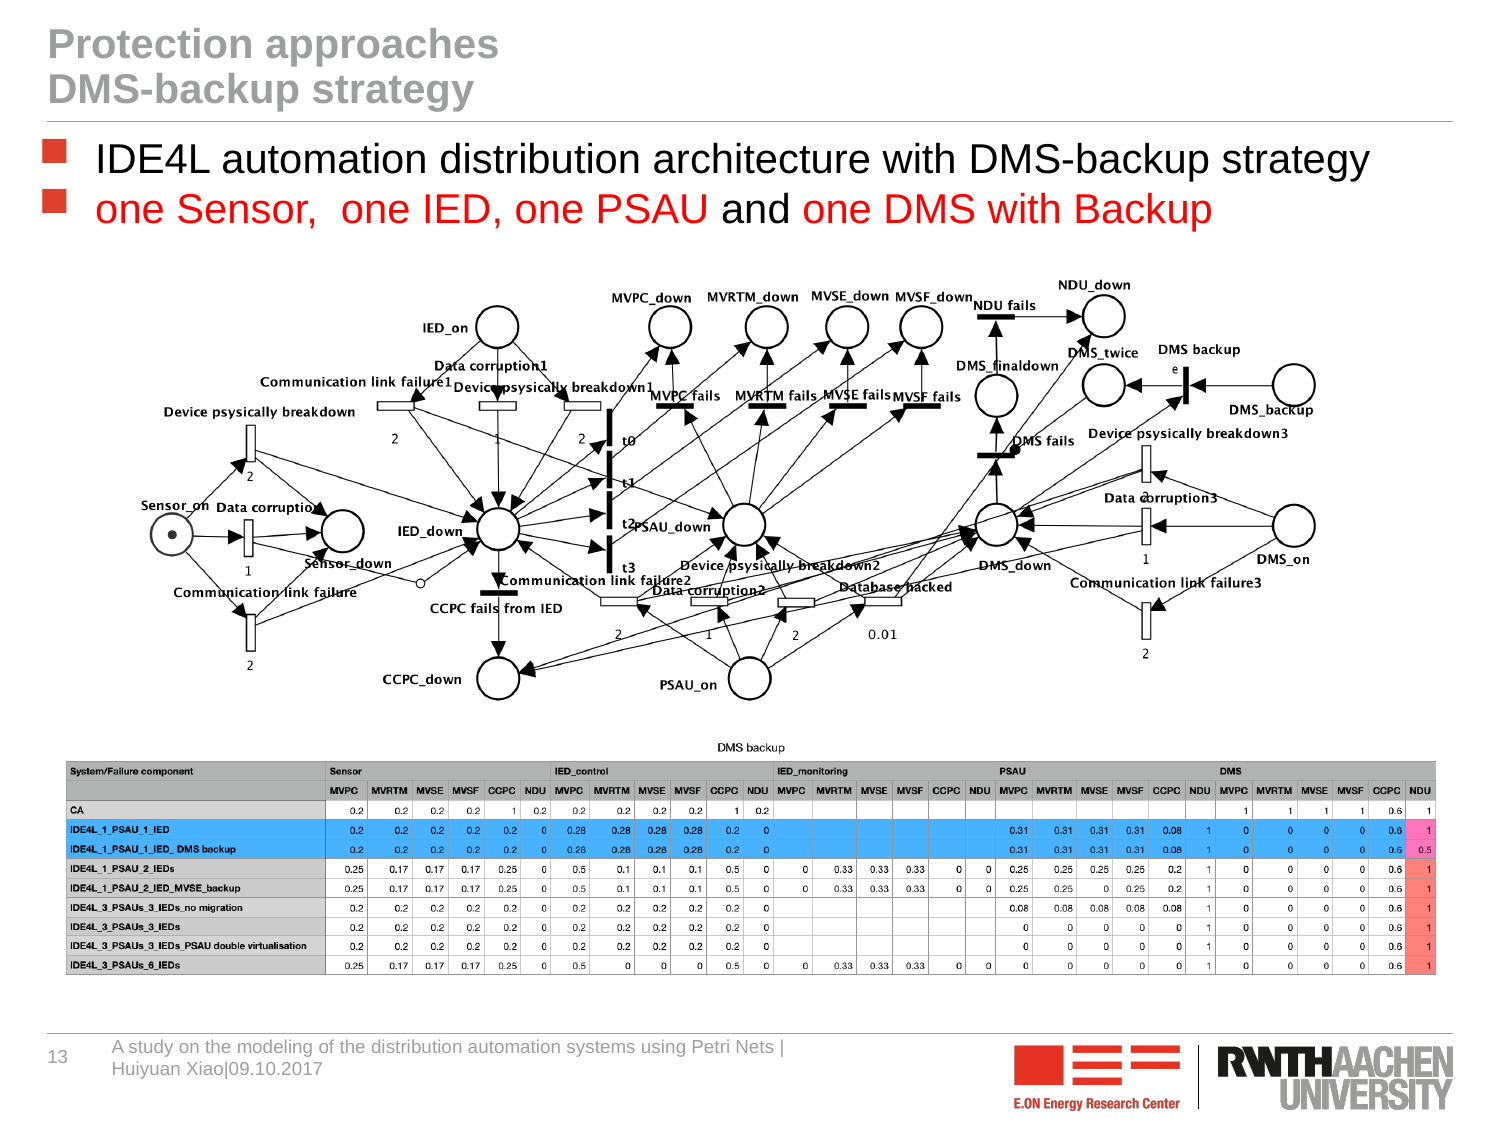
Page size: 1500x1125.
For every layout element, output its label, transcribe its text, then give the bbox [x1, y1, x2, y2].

picture [130, 269, 1353, 715]
title Protection approaches DMS-backup strategy [47, 23, 1453, 113]
list IDE4L automation distribution architecture with DMS-backup strategy one Sensor, one IED, one PSAU and one DMS with Backup [38, 131, 1411, 254]
picture [56, 731, 1456, 992]
picture [1013, 1045, 1180, 1112]
picture [1218, 1046, 1453, 1111]
